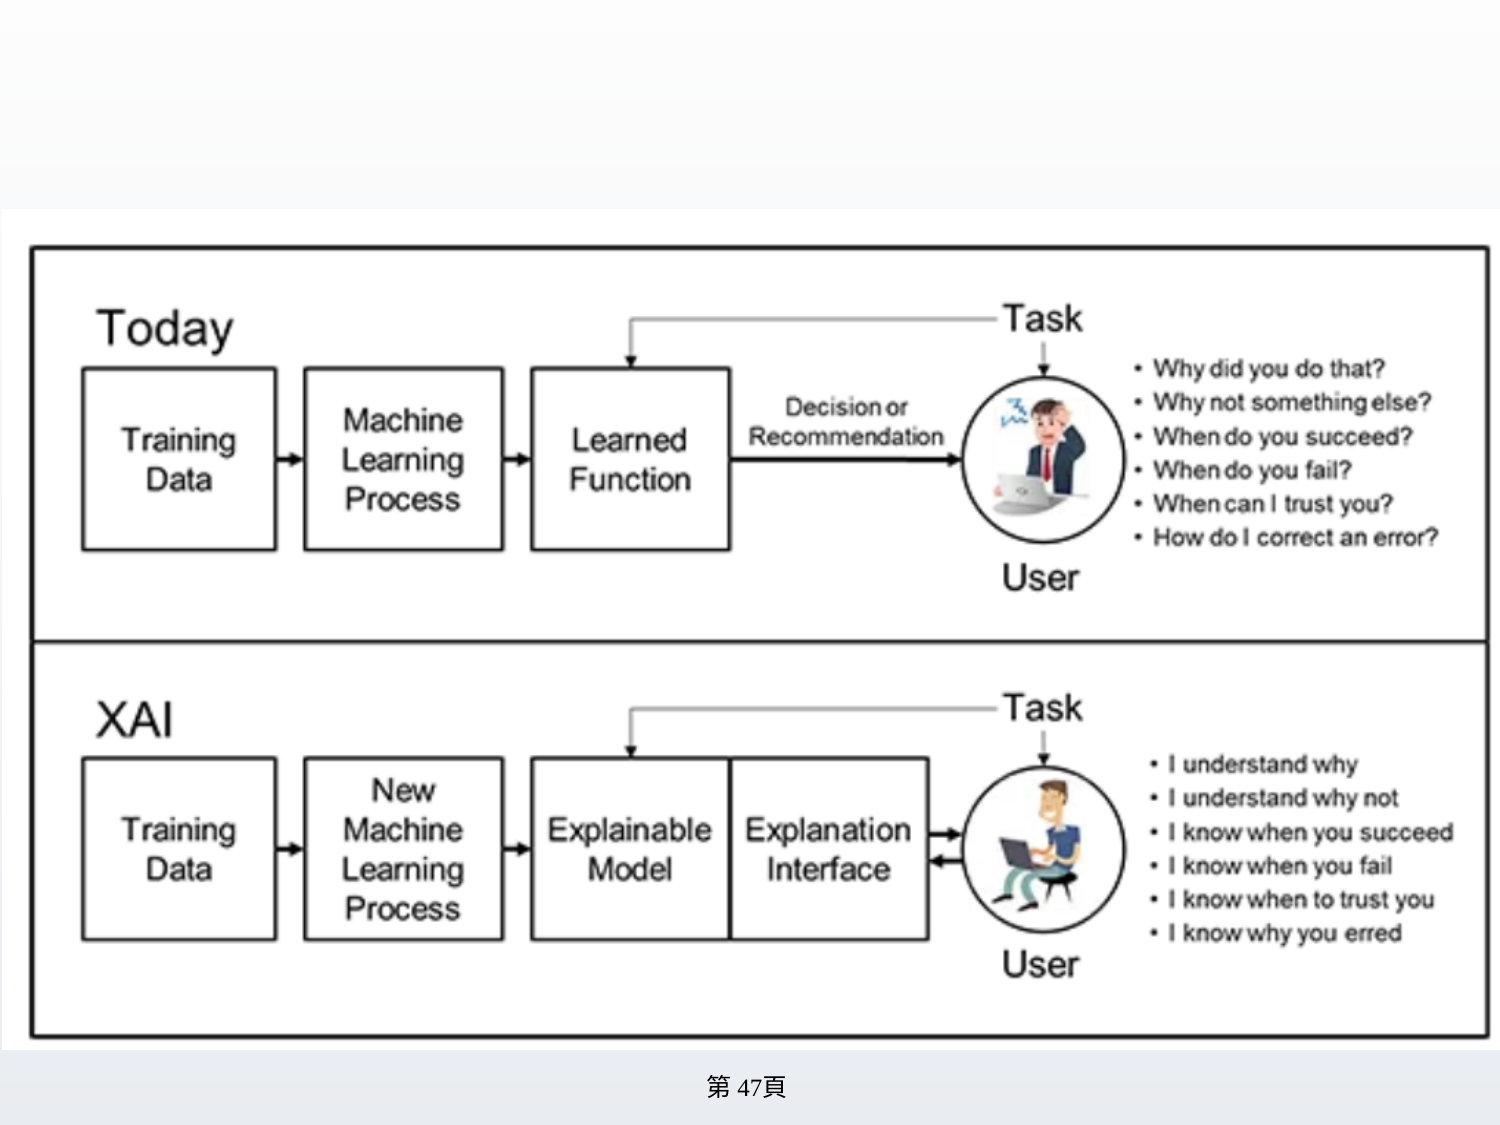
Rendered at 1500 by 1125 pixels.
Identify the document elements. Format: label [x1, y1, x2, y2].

picture [2, 209, 1500, 1050]
